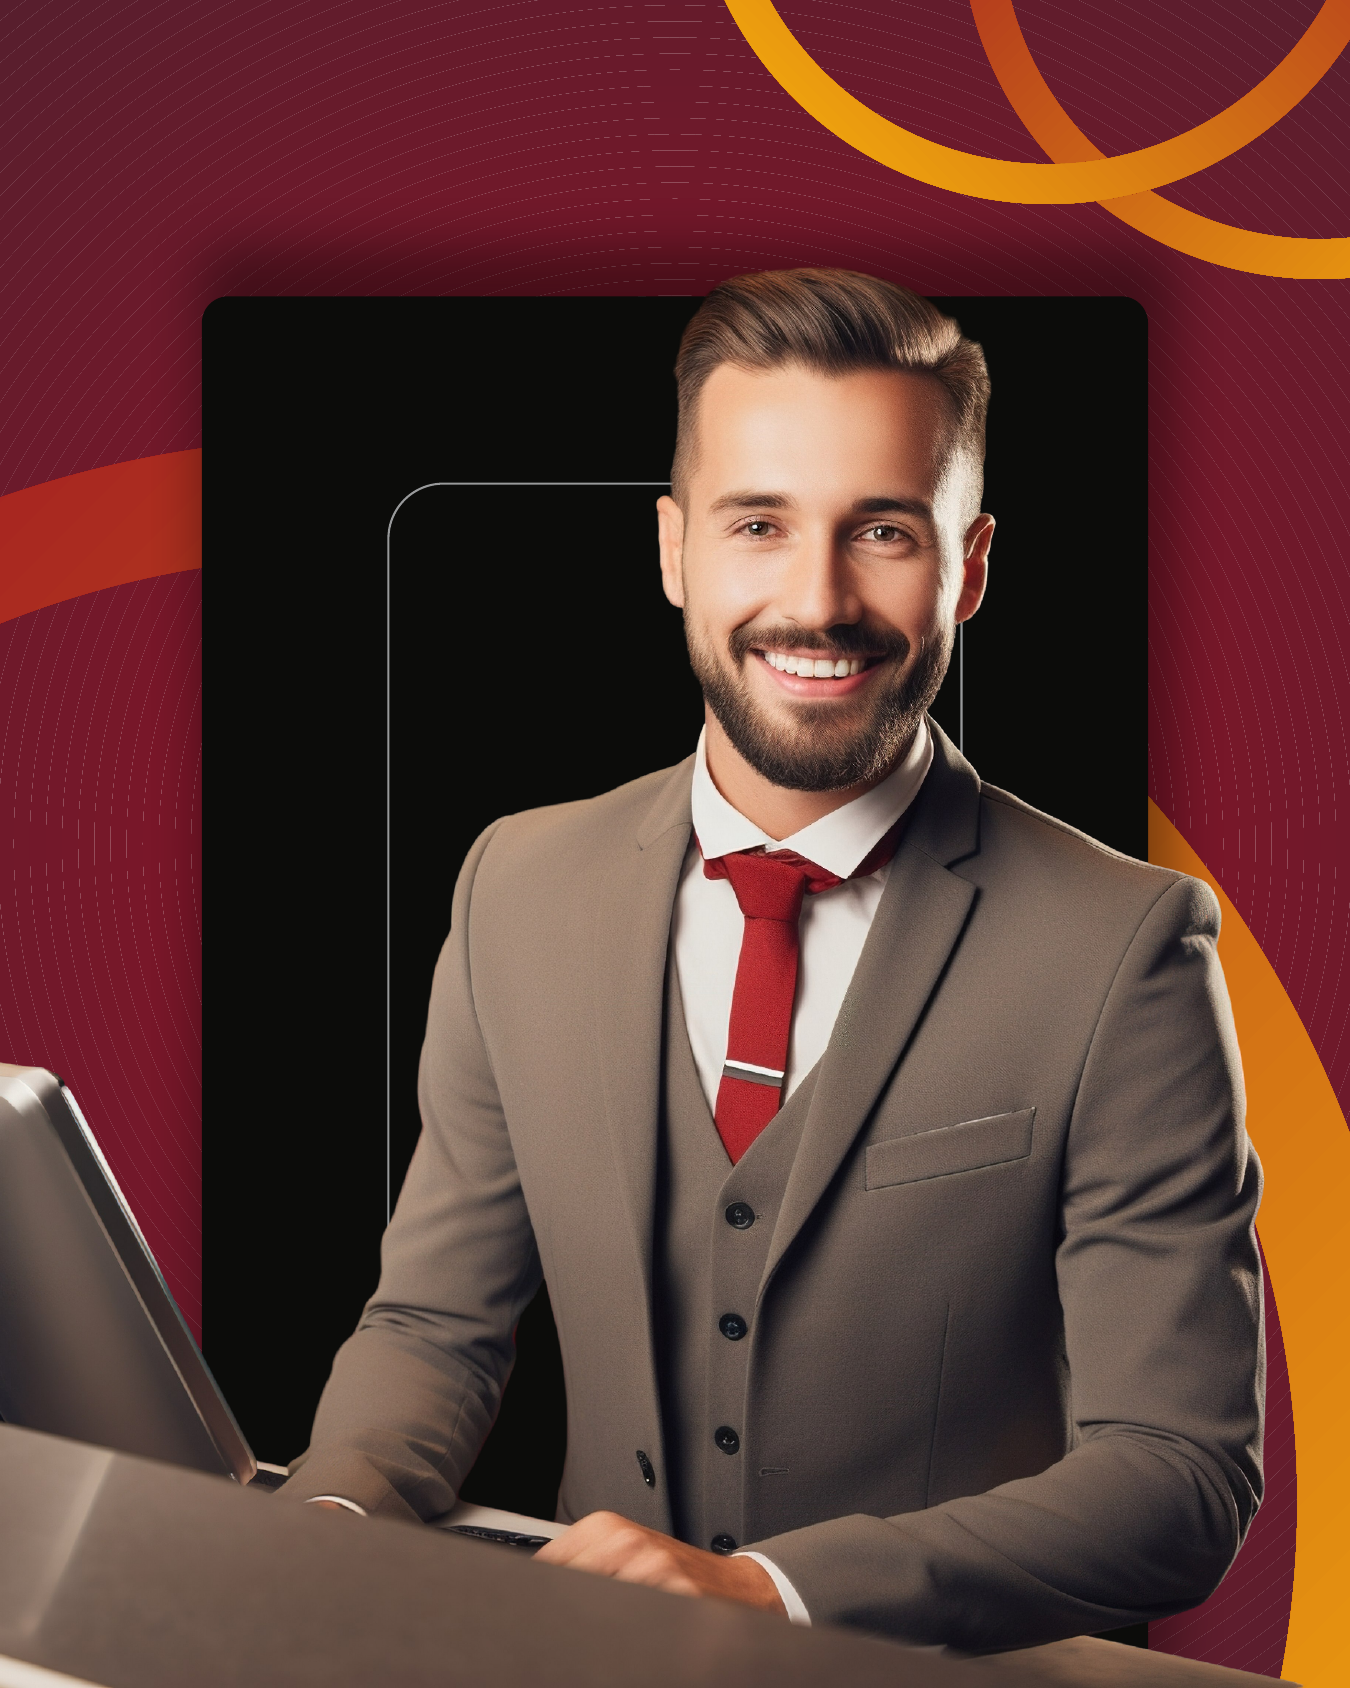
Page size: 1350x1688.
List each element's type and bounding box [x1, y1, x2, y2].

text_box [968, 0, 1108, 163]
text_box [723, 0, 1350, 168]
picture [0, 168, 1350, 1688]
